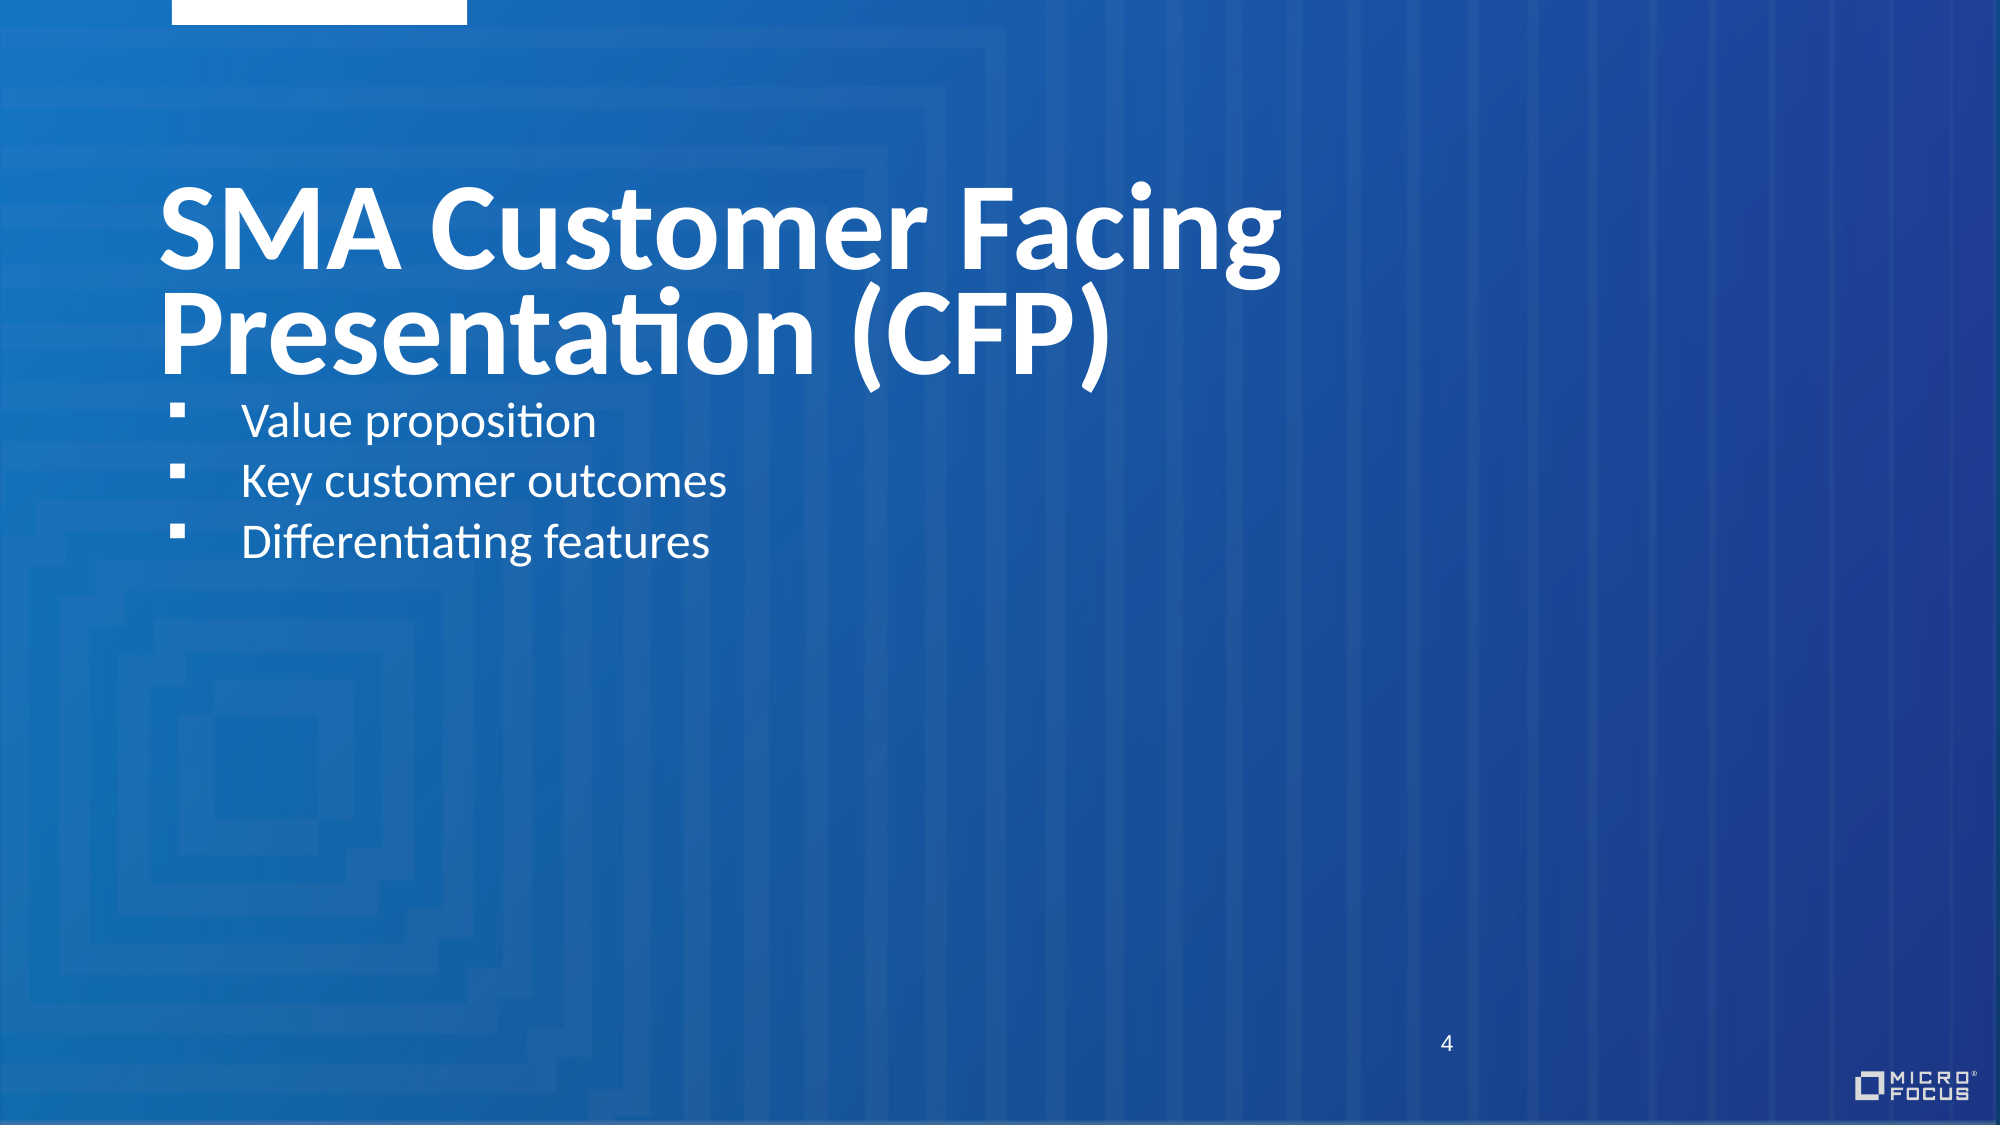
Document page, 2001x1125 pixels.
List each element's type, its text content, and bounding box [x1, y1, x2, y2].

list Value proposition Key customer outcomes Differentiating features [158, 391, 860, 627]
slide_number 4 [1432, 1011, 1901, 1074]
title SMA Customer Facing Presentation (CFP) [150, 65, 1804, 404]
